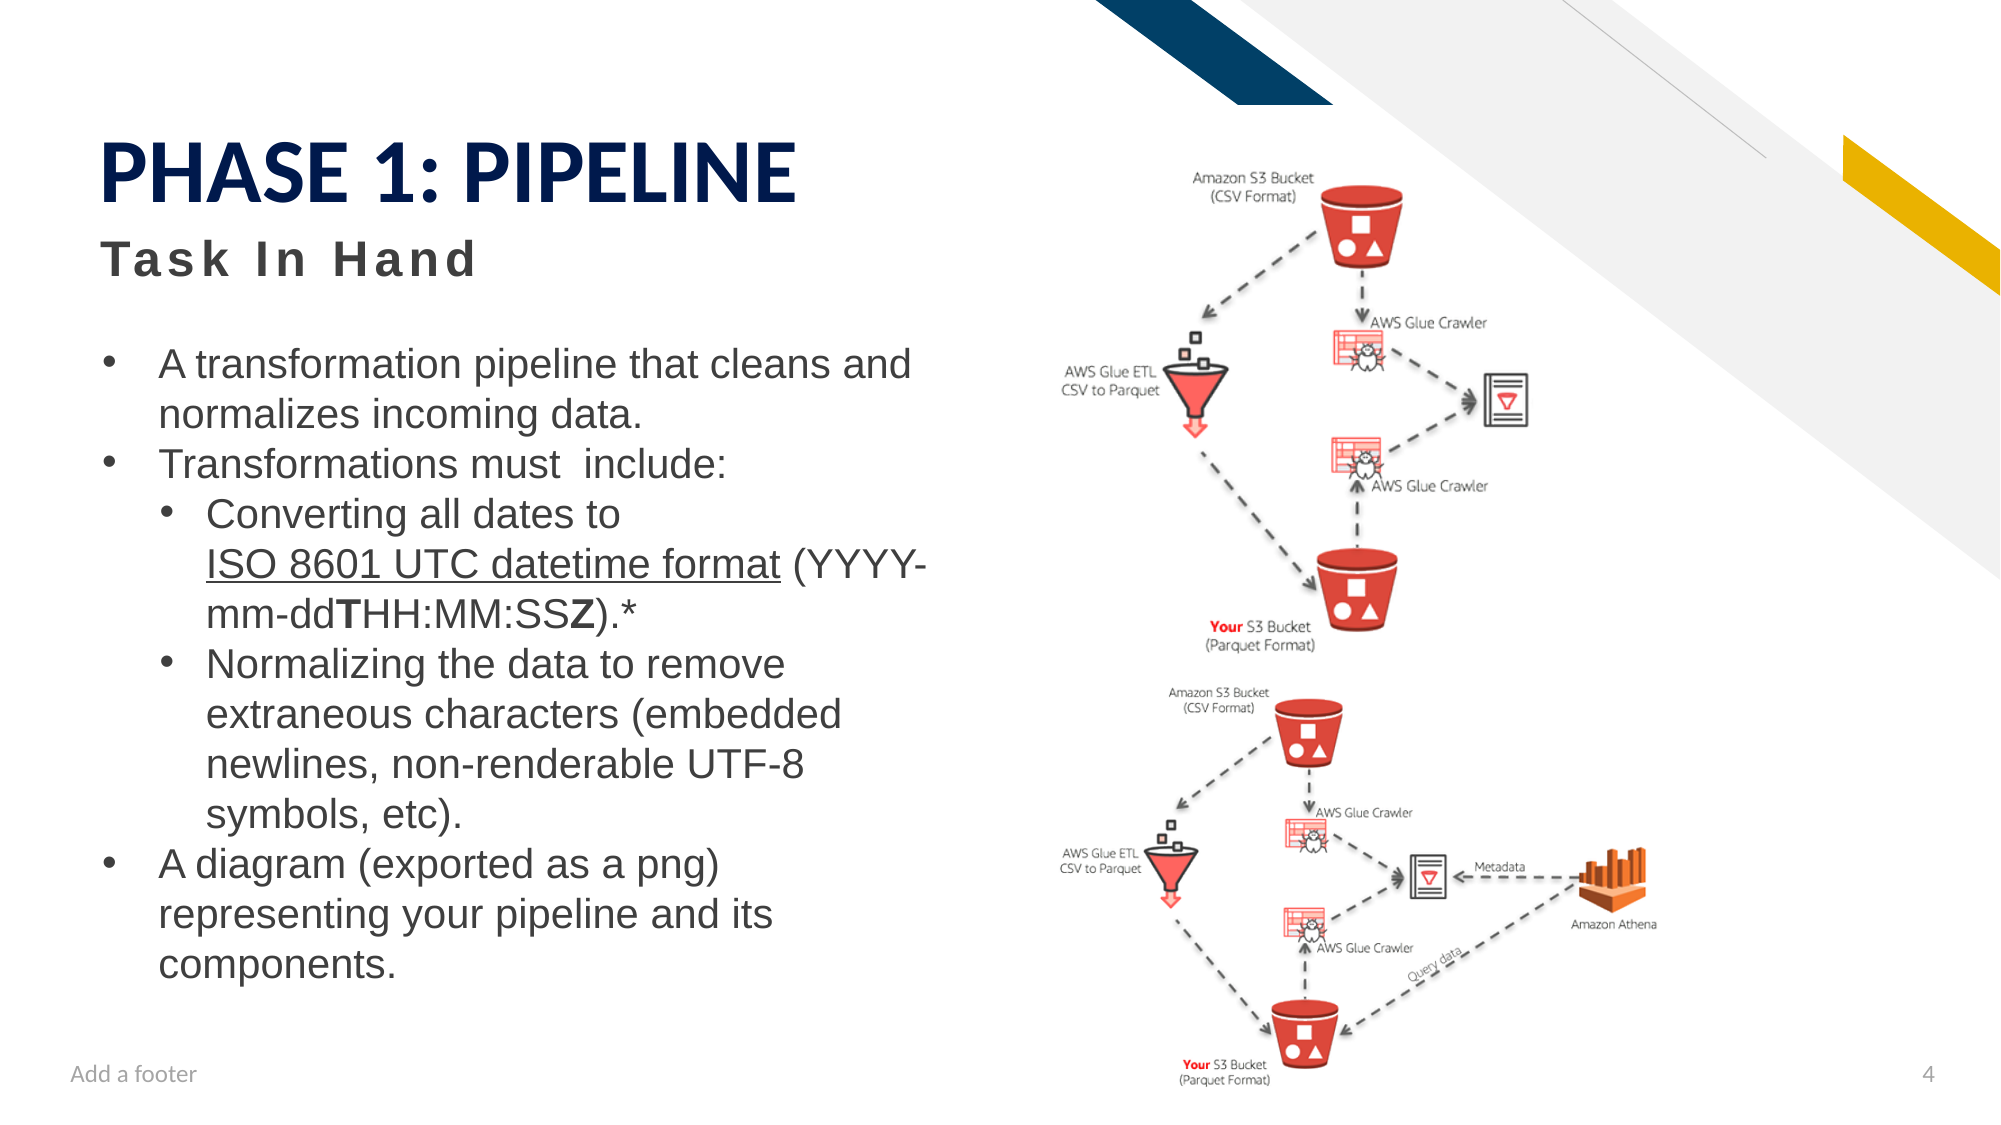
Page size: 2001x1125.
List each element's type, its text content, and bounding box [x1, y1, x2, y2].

picture [1051, 676, 1671, 1103]
title PHASE 1: PIPELINE [85, 34, 1453, 223]
list A transformation pipeline that cleans and normalizes incoming data. Transformations must include: Converting all dates to ISO 8601 UTC datetime format (YYYY-mm-ddTHH:MM:SSZ).* Normalizing the data to remove extraneous characters (embedded newlines, non-renderable UTF-8 symbols, etc). A diagram (exported as a png) representing your pipeline and its components. [87, 329, 945, 999]
list Task In Hand [85, 225, 1051, 326]
footer Add a footer [55, 1042, 731, 1103]
picture [1051, 150, 1671, 664]
slide_number 4 [1828, 1042, 1950, 1103]
